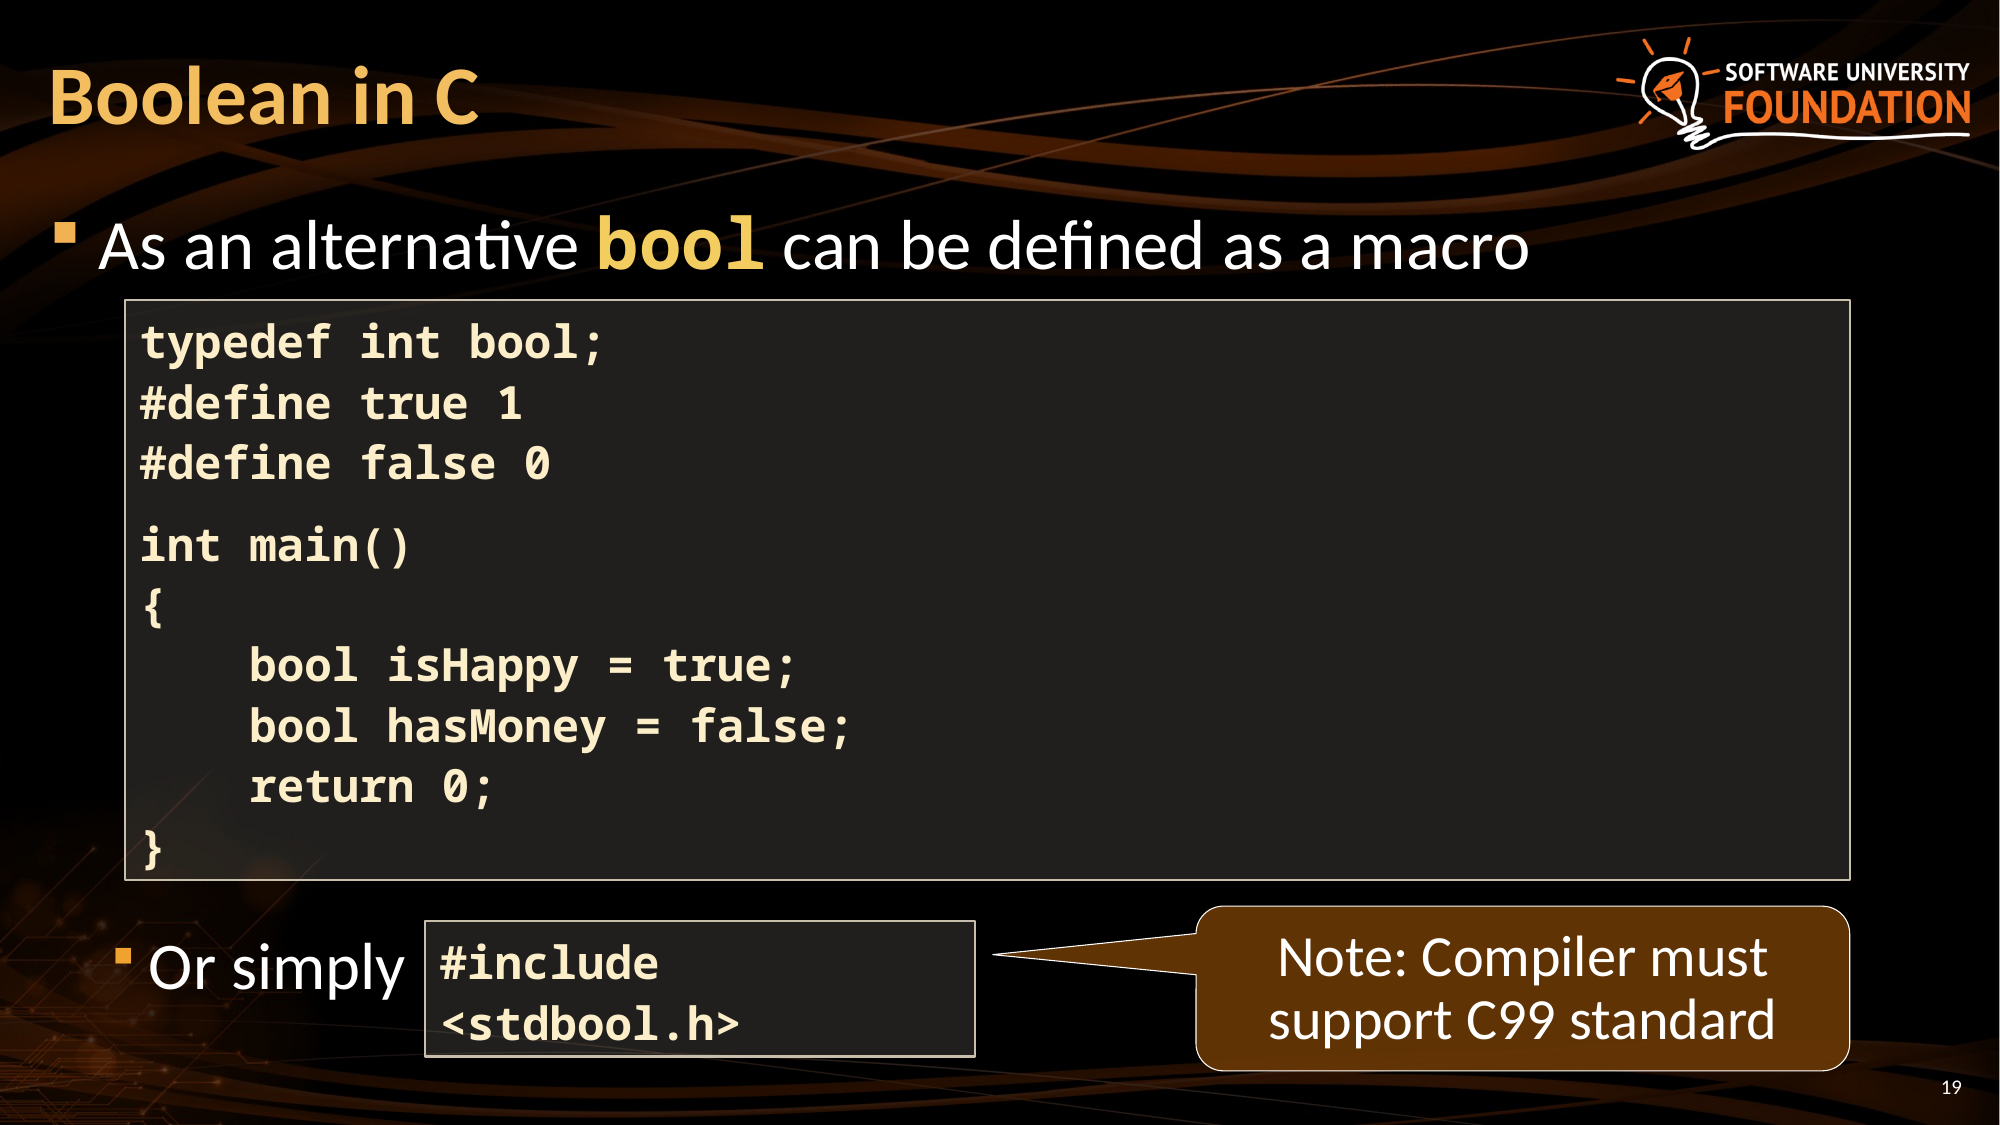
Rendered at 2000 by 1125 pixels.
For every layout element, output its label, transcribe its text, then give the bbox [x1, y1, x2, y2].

title Boolean in C [30, 6, 1602, 189]
text_box Note: Compiler must support C99 standard [992, 906, 1850, 1071]
text_box #include <stdbool.h> [424, 920, 975, 1057]
text_box typedef int bool; #define true 1 #define false 0 int main() { bool isHappy = true; bool hasMoney = false; return 0; } [124, 299, 1850, 880]
picture [0, 0, 2000, 1125]
list As an alternative bool can be defined as a macro Or simply [31, 188, 1968, 1103]
